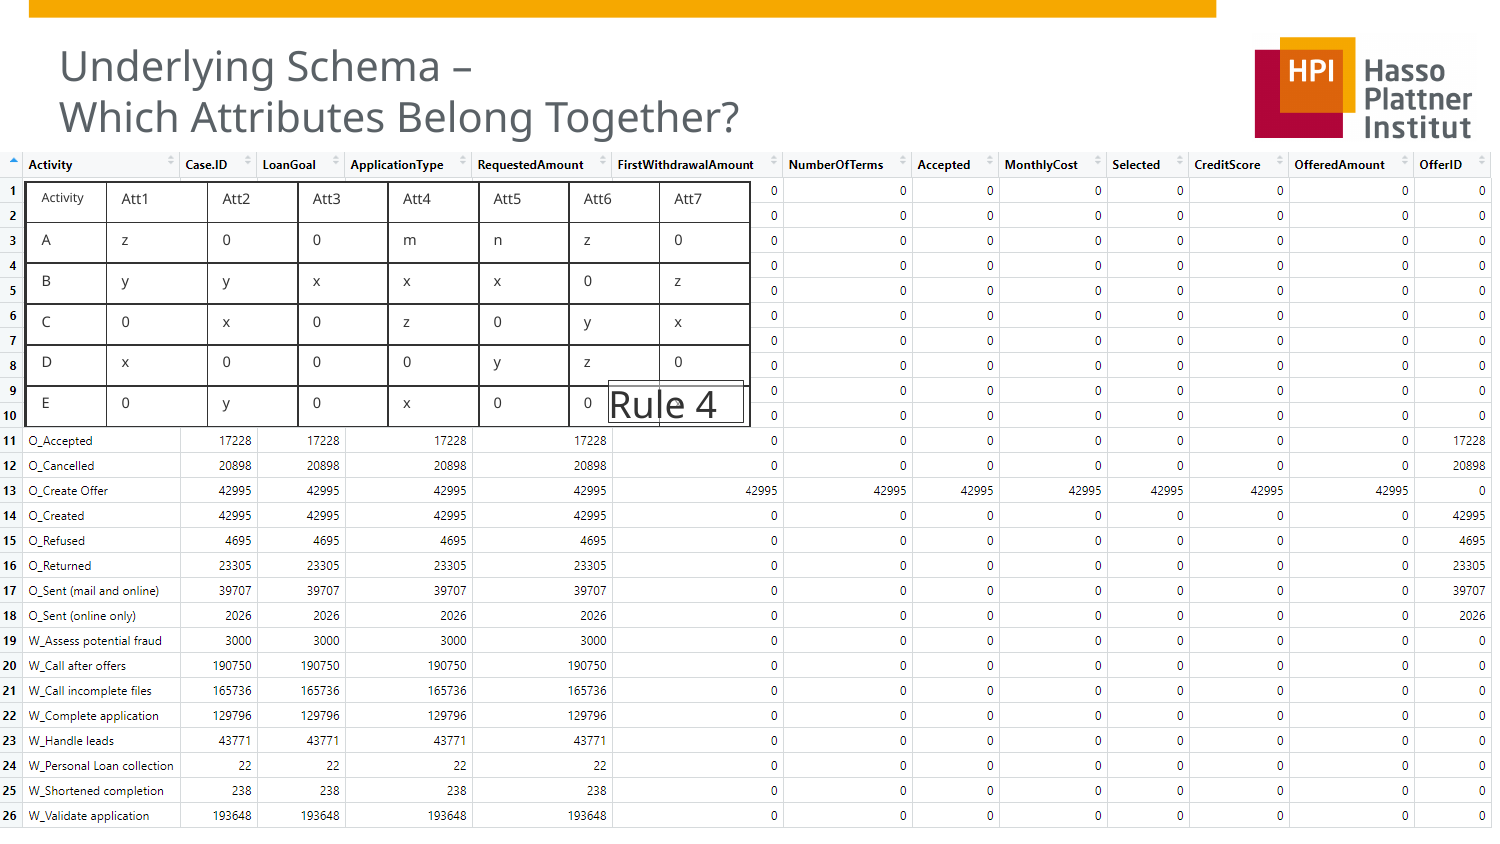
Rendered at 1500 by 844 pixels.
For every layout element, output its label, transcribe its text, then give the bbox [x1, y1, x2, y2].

picture [1252, 33, 1477, 142]
picture [0, 151, 1500, 840]
title Underlying Schema – Which Attributes Belong Together? [58, 17, 1187, 150]
